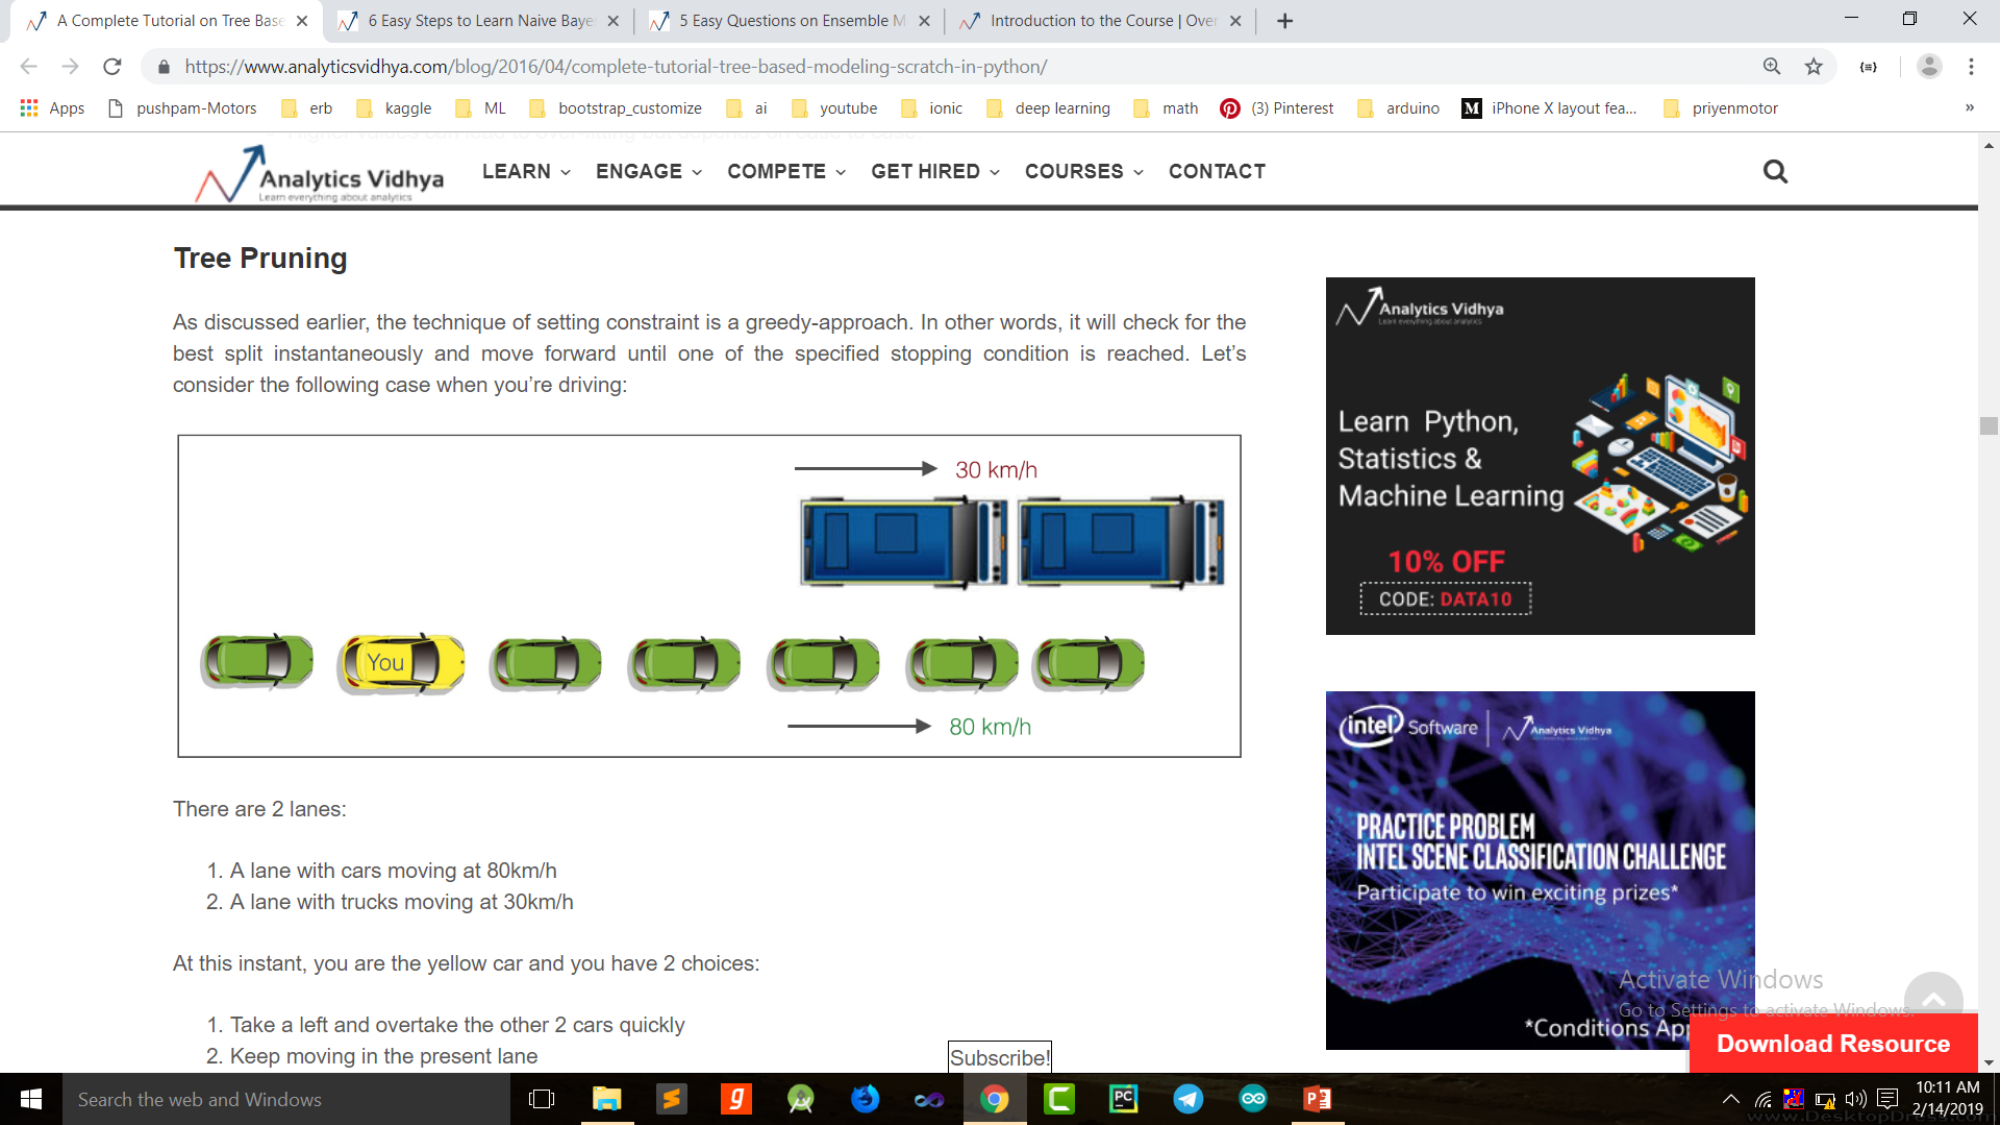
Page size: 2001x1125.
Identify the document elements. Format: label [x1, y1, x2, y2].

list [0, 0, 2000, 1125]
